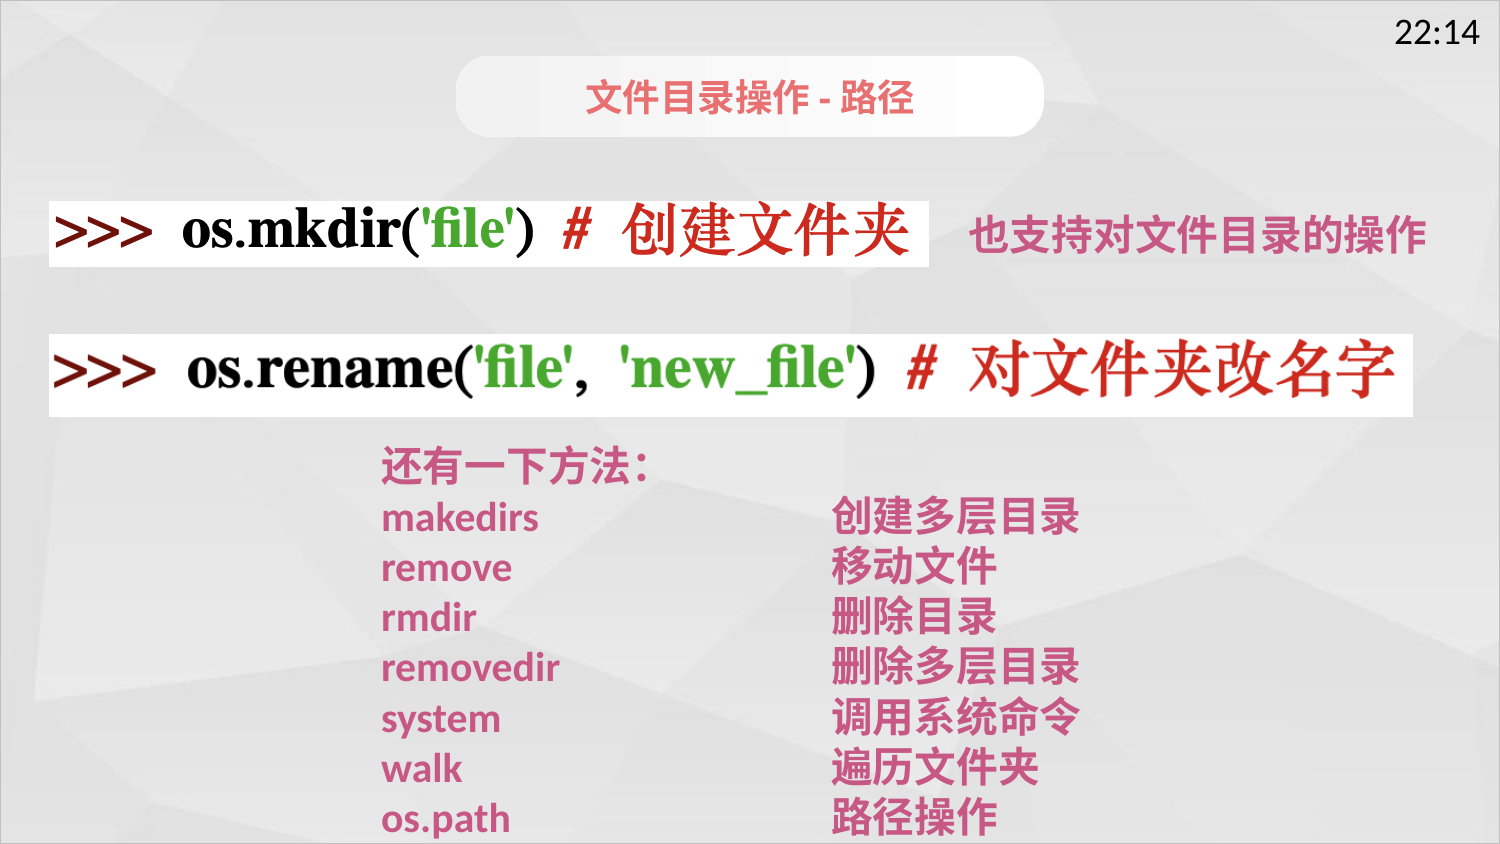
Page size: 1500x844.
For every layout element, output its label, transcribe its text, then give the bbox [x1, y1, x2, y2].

text_box 也支持对文件目录的操作 [953, 201, 1450, 267]
text_box 还有一下方法： makedirs 创建多层目录 remove 移动文件 rmdir 删除目录 removedir 删除多层目录 system 调用系统命令 walk 遍历文件夹 os.path 路径操作 [366, 432, 1097, 844]
picture [49, 334, 1413, 418]
picture [49, 201, 929, 267]
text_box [378, 799, 444, 836]
text_box 文件目录操作-路径 [454, 54, 1046, 138]
